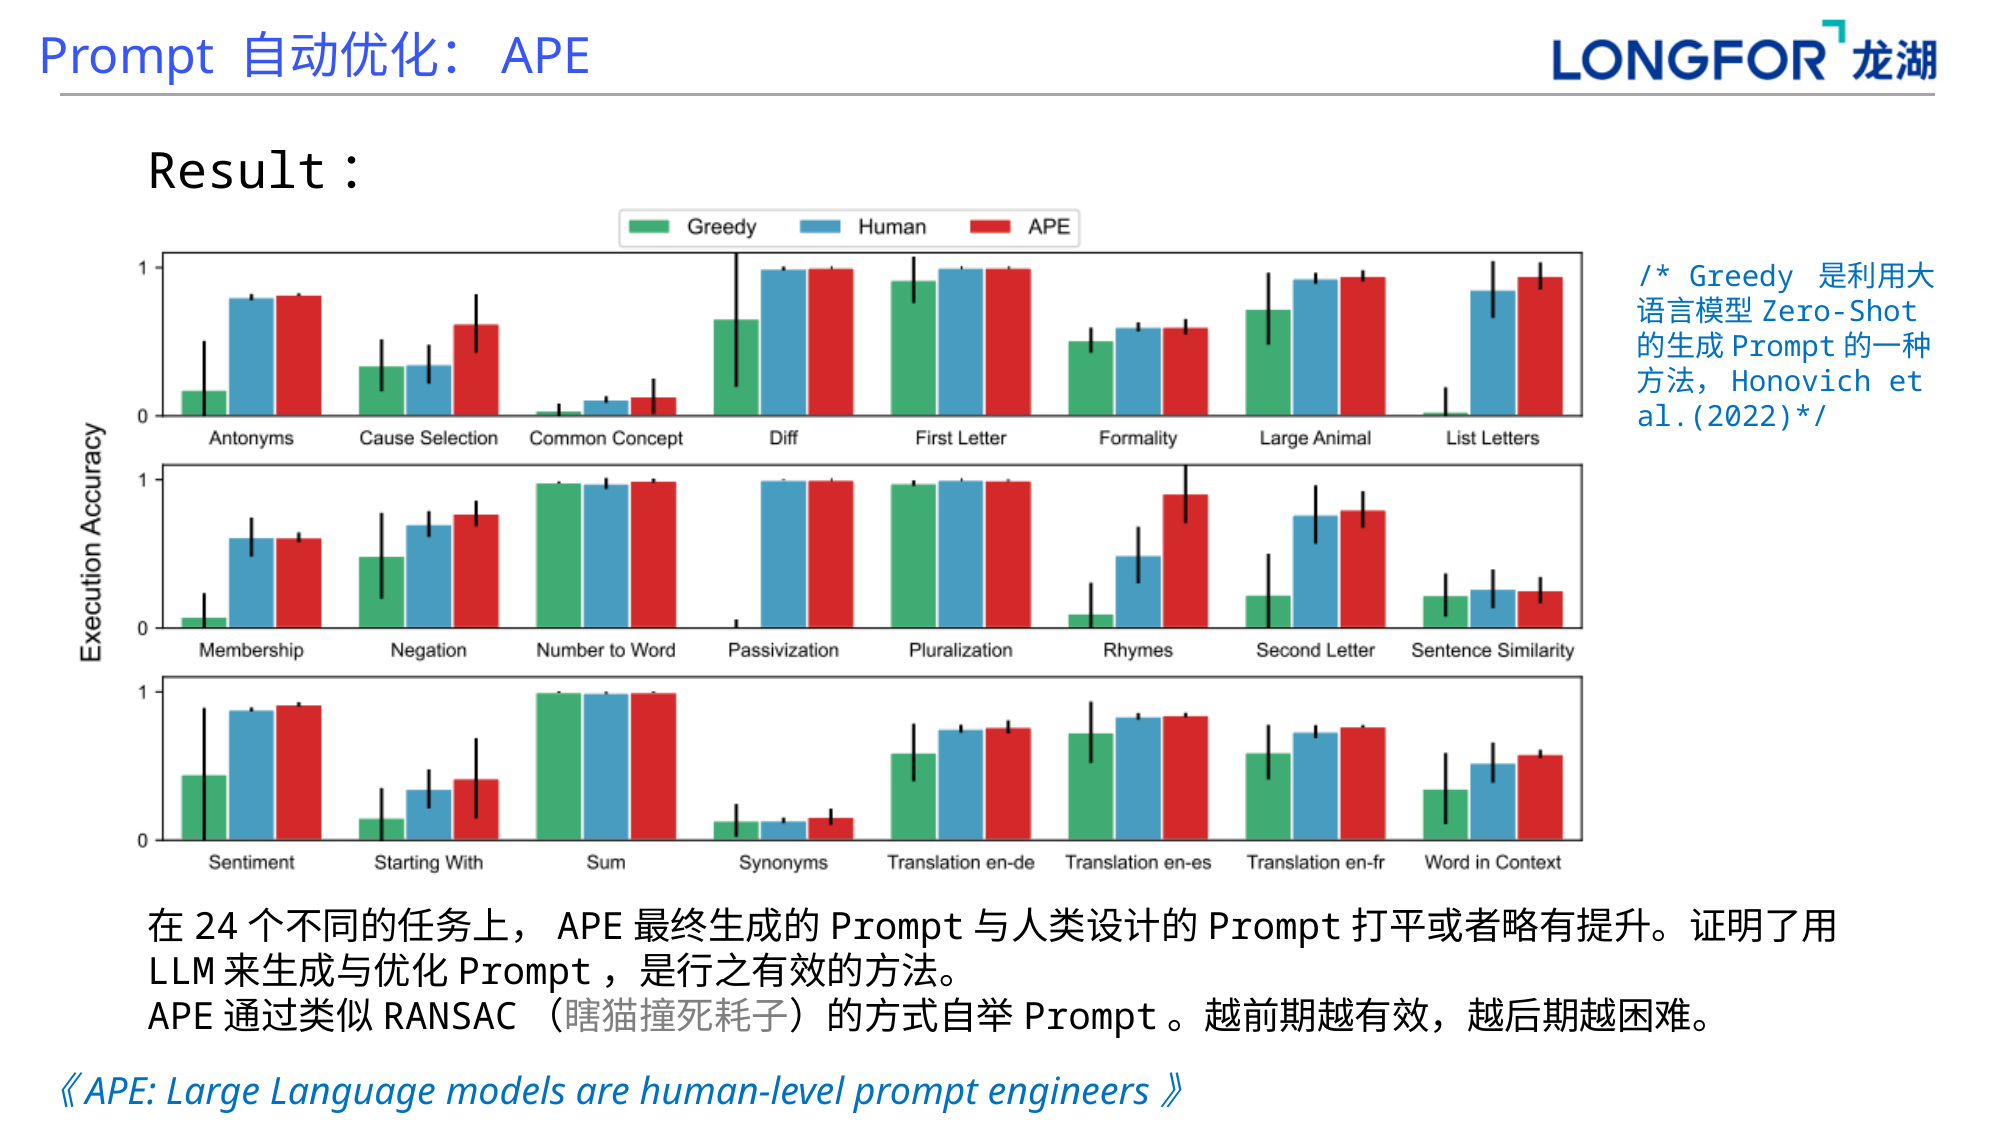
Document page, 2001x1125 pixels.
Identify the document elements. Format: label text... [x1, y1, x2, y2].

text_box 《APE: Large Language models are human-level prompt engineers》 [24, 1059, 1309, 1120]
text_box Prompt 自动优化：APE [24, 16, 1537, 91]
picture [1535, 3, 1952, 96]
picture [55, 195, 1602, 888]
text_box Result： [132, 131, 1864, 207]
text_box /* Greedy 是利用大语言模型Zero-Shot的生成Prompt的一种方法，Honovich et al.(2022)*/ [1622, 249, 1966, 440]
text_box 在24个不同的任务上，APE最终生成的Prompt与人类设计的Prompt打平或者略有提升。证明了用LLM来生成与优化Prompt，是行之有效的方法。 APE通过类似RANSAC（瞎猫撞死耗子）的方式自举Prompt。越前期越有效，越后期越困难。 [132, 894, 1864, 1045]
